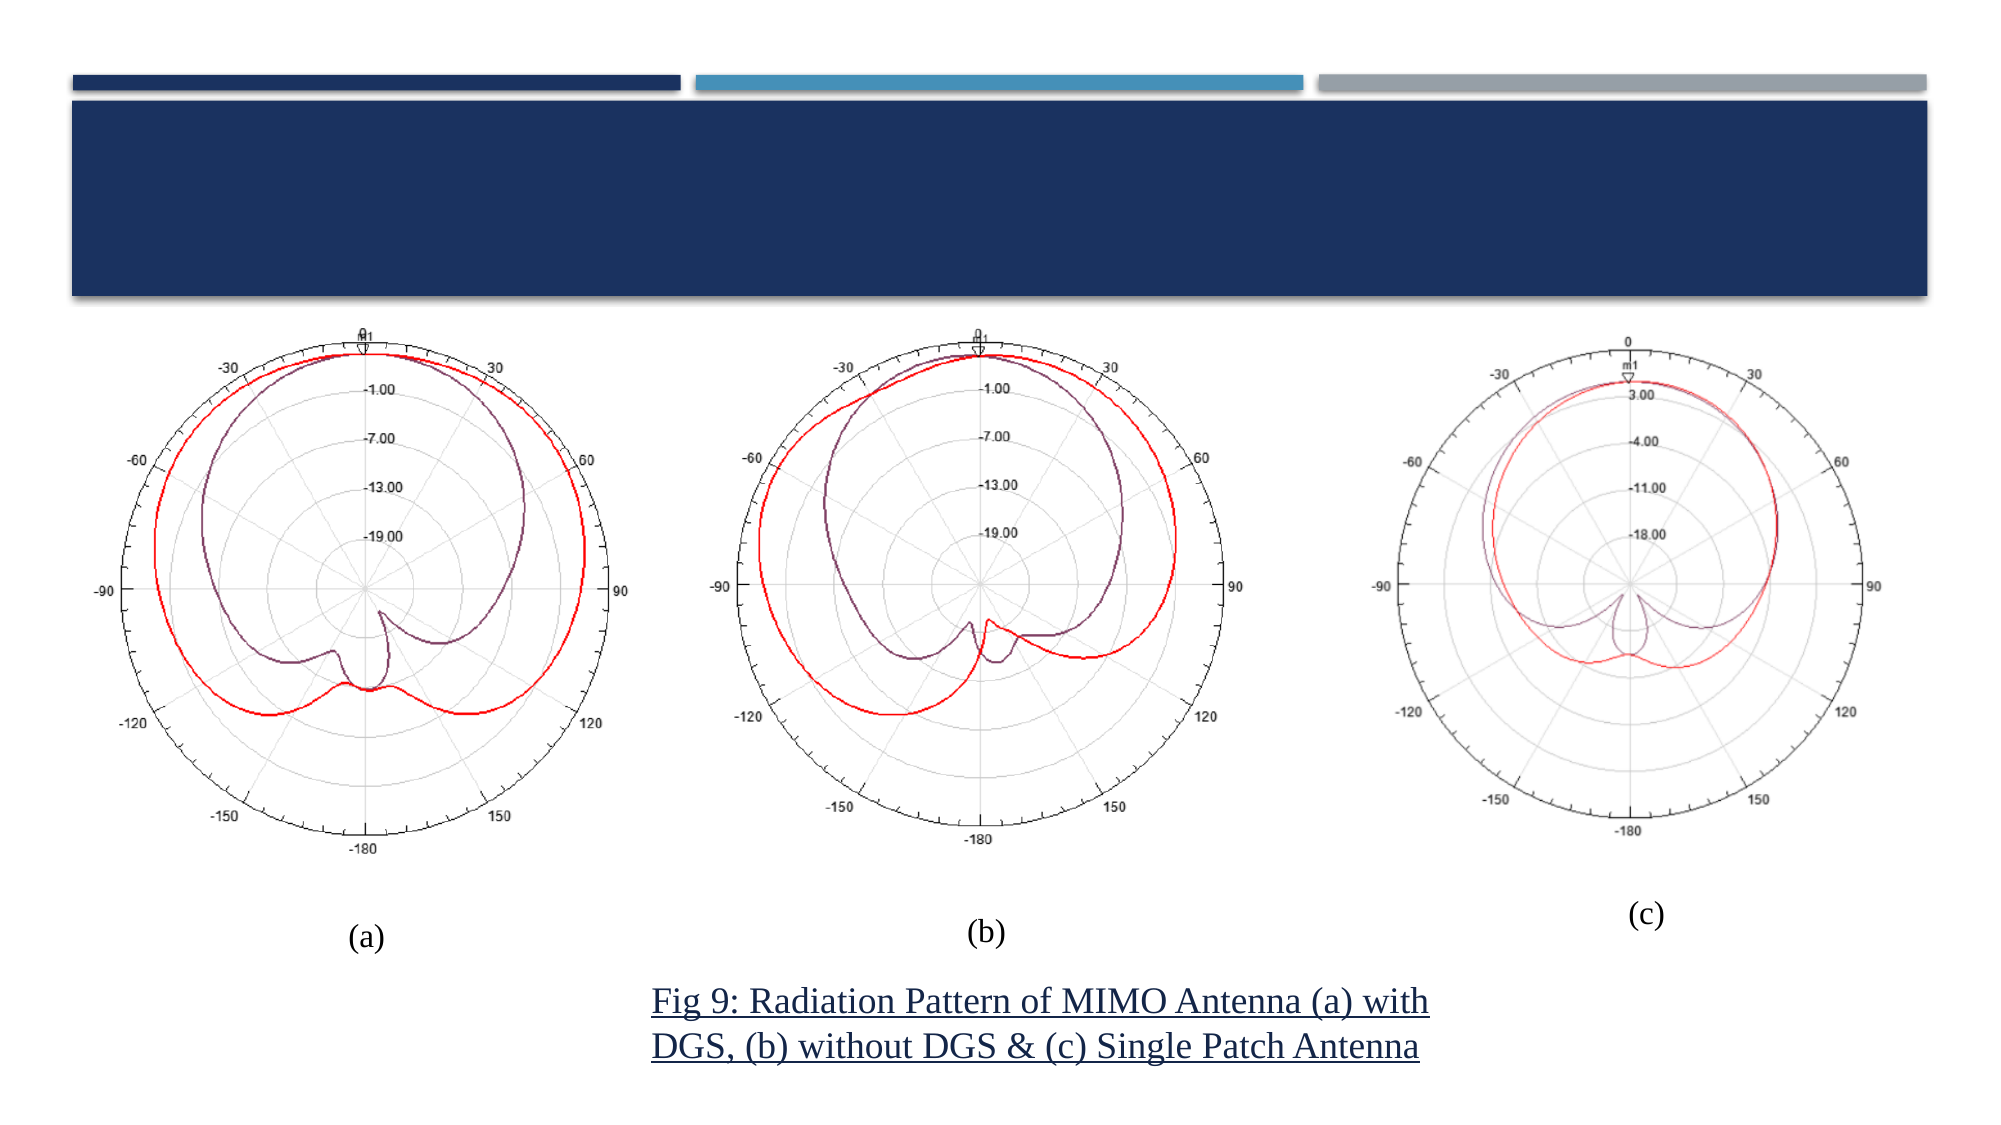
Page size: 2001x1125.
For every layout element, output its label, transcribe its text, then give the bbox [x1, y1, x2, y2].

text_box (c) [1613, 883, 1694, 932]
text_box (b) [952, 901, 1032, 950]
picture [64, 314, 1939, 862]
text_box (a) [333, 906, 423, 955]
text_box Fig 9: Radiation Pattern of MIMO Antenna (a) with DGS, (b) without DGS & (c) Single Patch Antenna [636, 968, 1536, 1063]
text_box [662, 1063, 1510, 1087]
